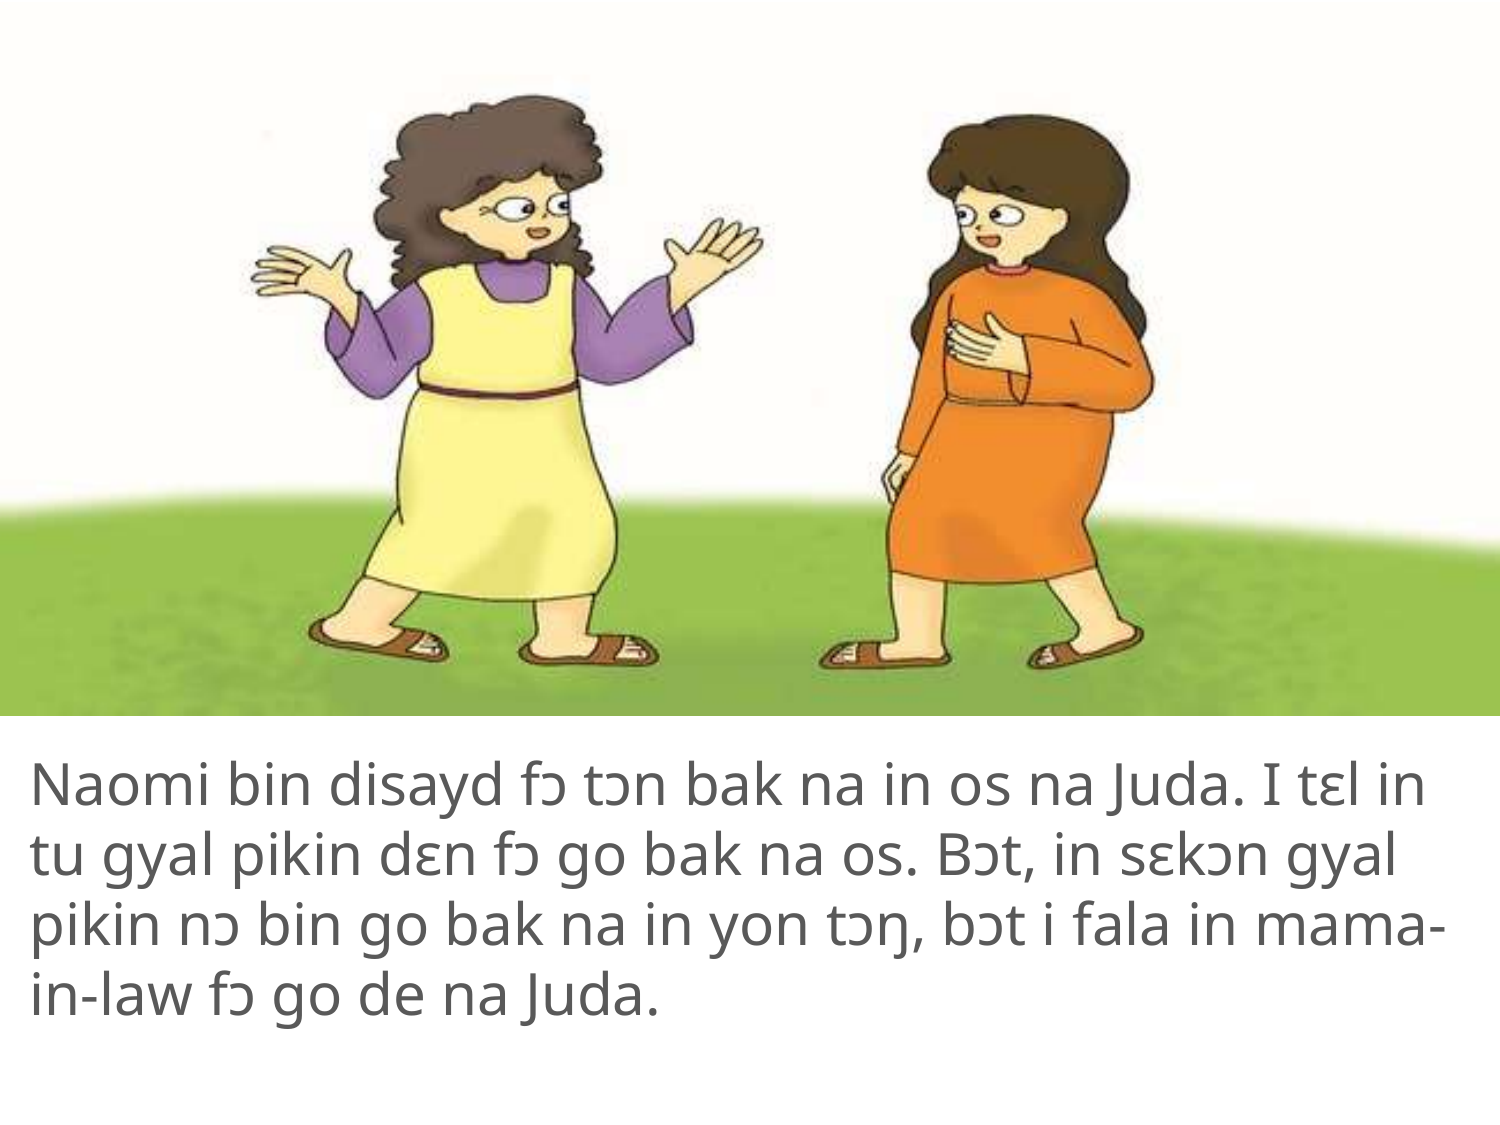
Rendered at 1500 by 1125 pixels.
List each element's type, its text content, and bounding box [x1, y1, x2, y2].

text_box Naomi bin disayd fɔ tɔn bak na in os na Juda. I tɛl in tu gyal pikin dɛn fɔ go bak na os. Bɔt, in sɛkɔn gyal pikin nɔ bin go bak na in yon tɔŋ, bɔt i fala in mama-in-law fɔ go de na Juda. [14, 739, 1486, 1035]
picture [0, 1, 1500, 717]
